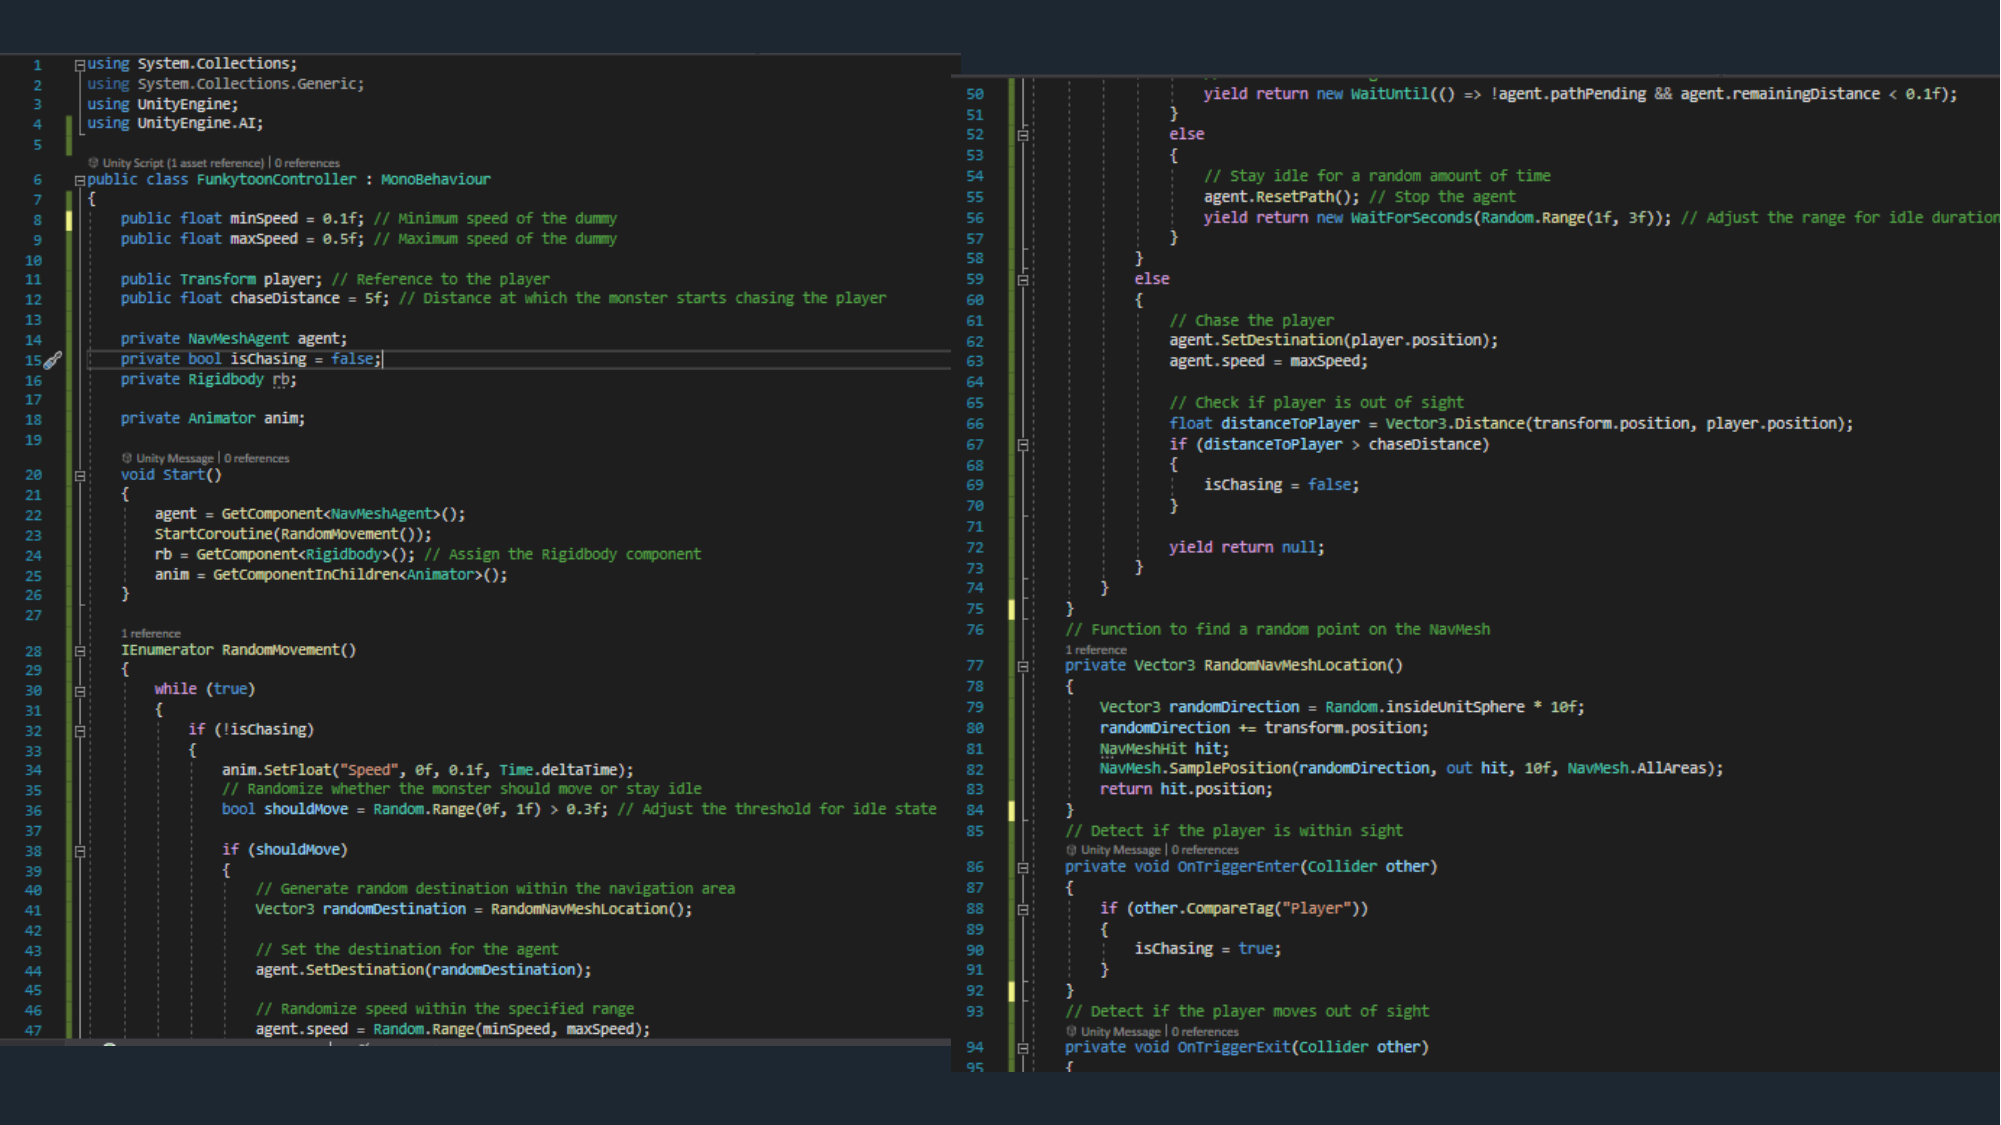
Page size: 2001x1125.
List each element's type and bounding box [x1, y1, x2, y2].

picture [951, 74, 2000, 1072]
list [0, 52, 961, 1046]
